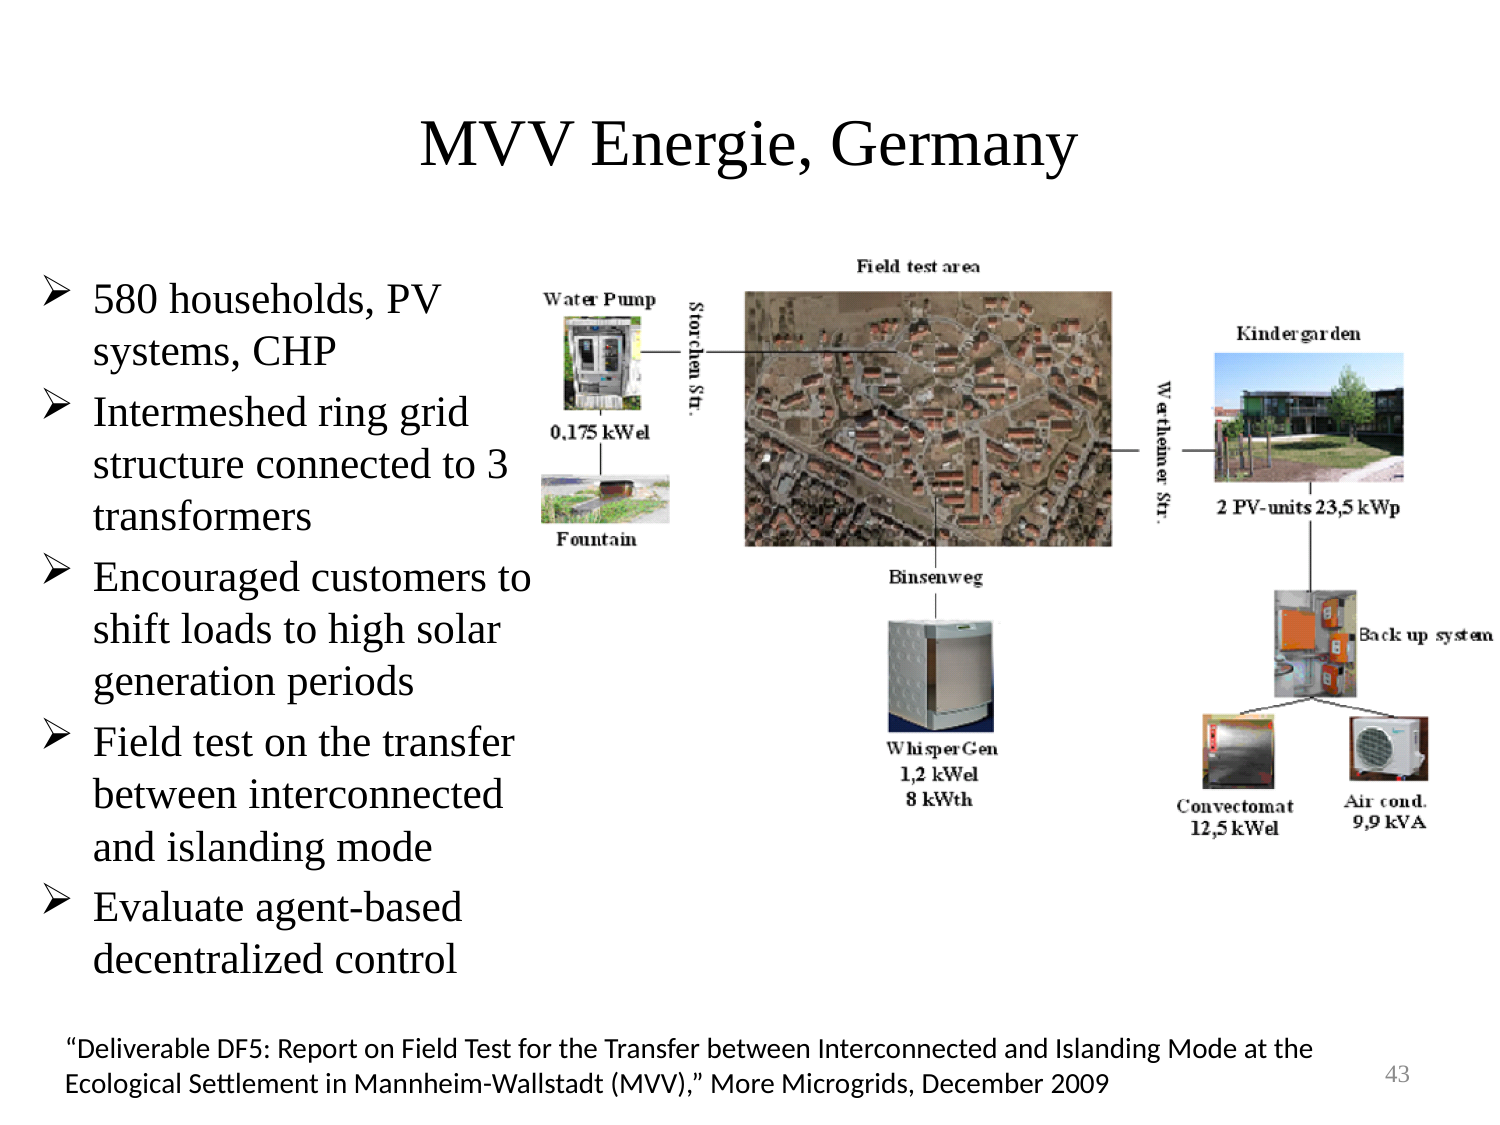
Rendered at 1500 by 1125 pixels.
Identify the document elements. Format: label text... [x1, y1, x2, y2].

list 580 households, PV systems, CHP Intermeshed ring grid structure connected to 3 transformers Encouraged customers to shift loads to high solar generation periods Field test on the transfer between interconnected and islanding mode Evaluate agent-based decentralized control [24, 262, 575, 1005]
title MVV Energie, Germany [75, 45, 1425, 233]
slide_number 43 [1350, 1042, 1425, 1103]
text_box “Deliverable DF5: Report on Field Test for the Transfer between Interconnected and Islanding Mode at the Ecological Settlement in Mannheim-Wallstadt (MVV),” More Microgrids, December 2009 [50, 1022, 1350, 1107]
picture [531, 249, 1495, 846]
